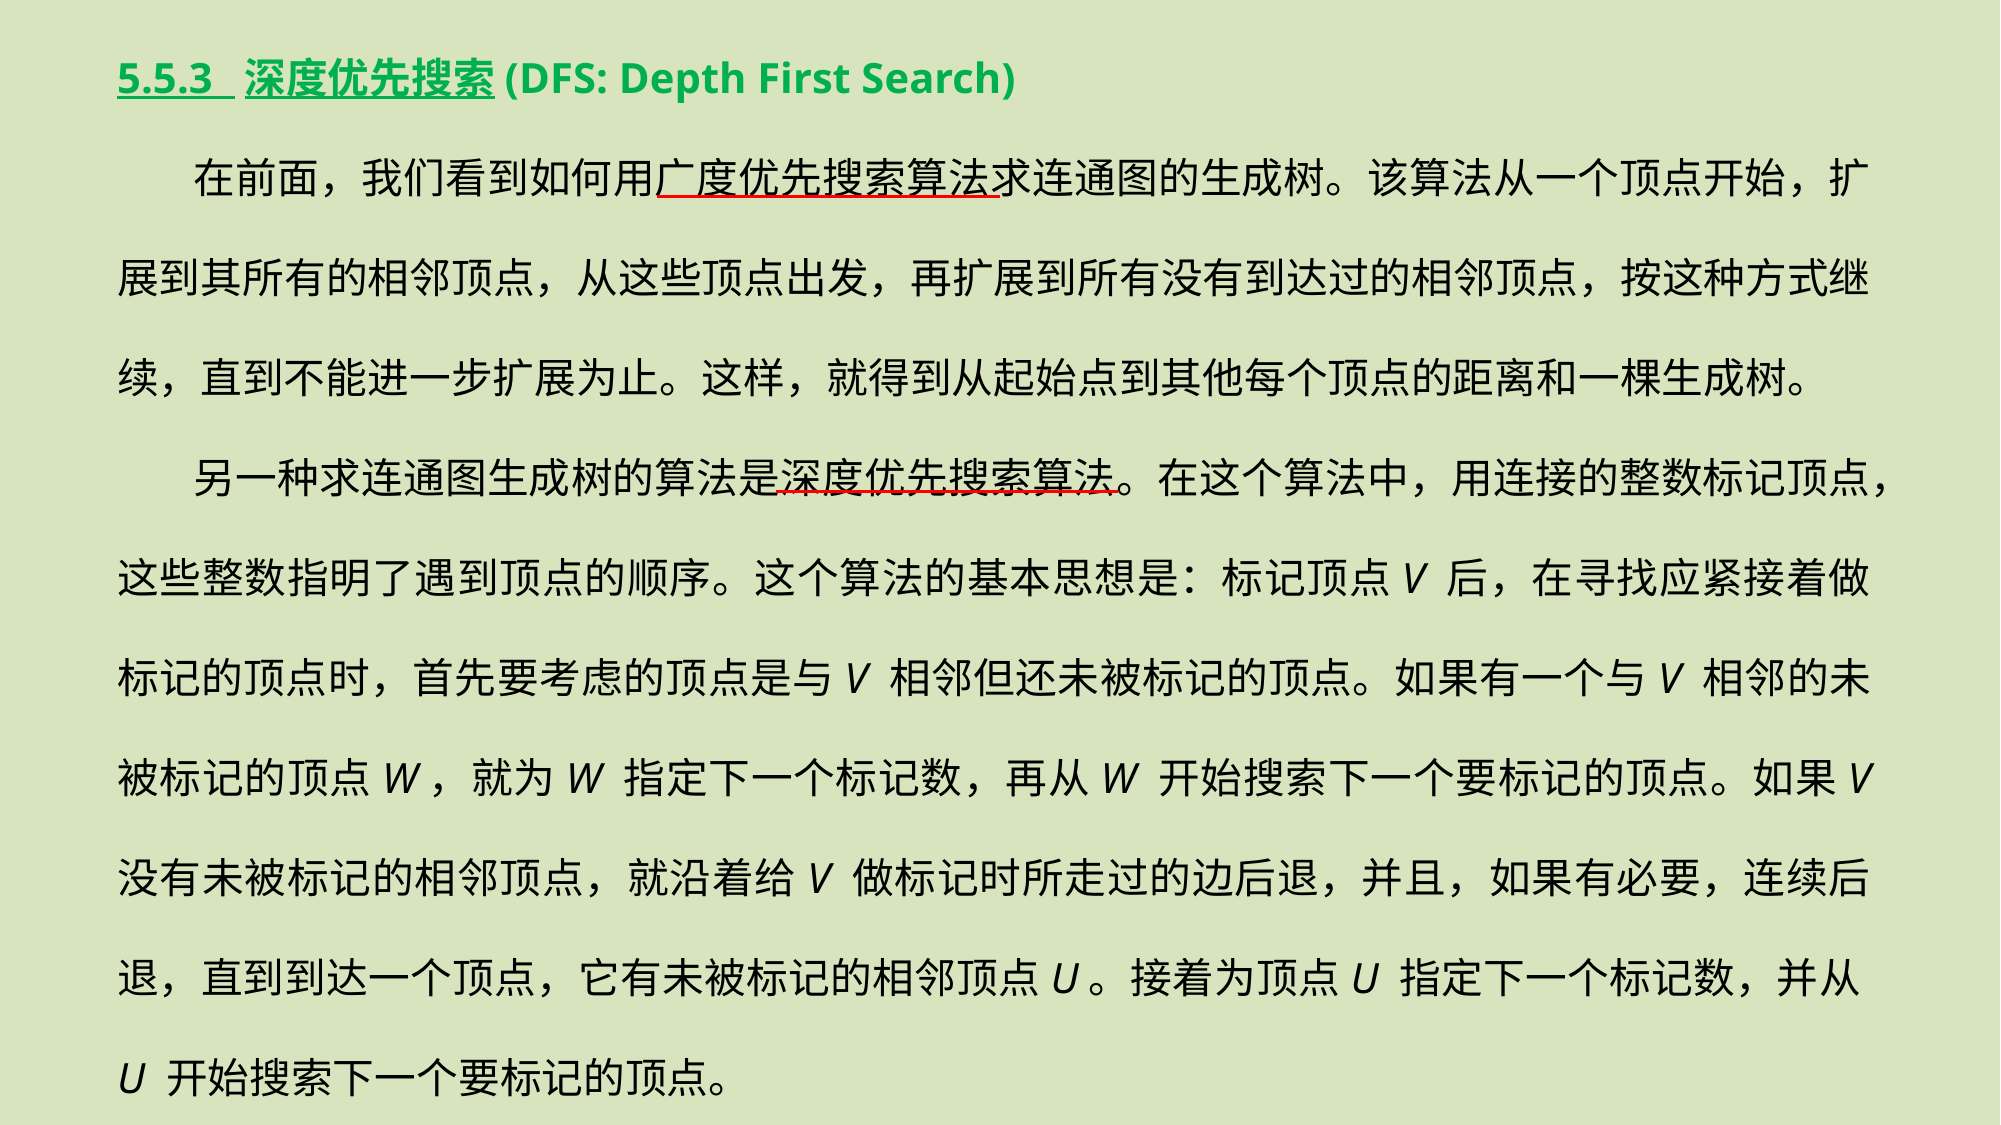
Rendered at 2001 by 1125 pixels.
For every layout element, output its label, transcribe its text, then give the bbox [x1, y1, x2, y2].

list 5.5.3 深度优先搜索(DFS: Depth First Search) 在前面，我们看到如何用广度优先搜索算法求连通图的生成树。该算法从一个顶点开始，扩展到其所有的相邻顶点，从这些顶点出发，再扩展到所有没有到达过的相邻顶点，按这种方式继续，直到不能进一步扩展为止。这样，就得到从起始点到其他每个顶点的距离和一棵生成树。 另一种求连通图生成树的算法是深度优先搜索算法。在这个算法中，用连接的整数标记顶点，这些整数指明了遇到顶点的顺序。这个算法的基本思想是：标记顶点V 后，在寻找应紧接着做标记的顶点时，首先要考虑的顶点是与V 相邻但还未被标记的顶点。如果有一个与V 相邻的未被标记的顶点W，就为W 指定下一个标记数，再从W 开始搜索下一个要标记的顶点。如果V 没有未被标记的相邻顶点，就沿着给V 做标记时所走过的边后退，并且，如果有必要，连续后退，直到到达一个顶点，它有未被标记的相邻顶点U。接着为顶点U 指定下一个标记数，并从U 开始搜索下一个要标记的顶点。 [102, 19, 1886, 882]
